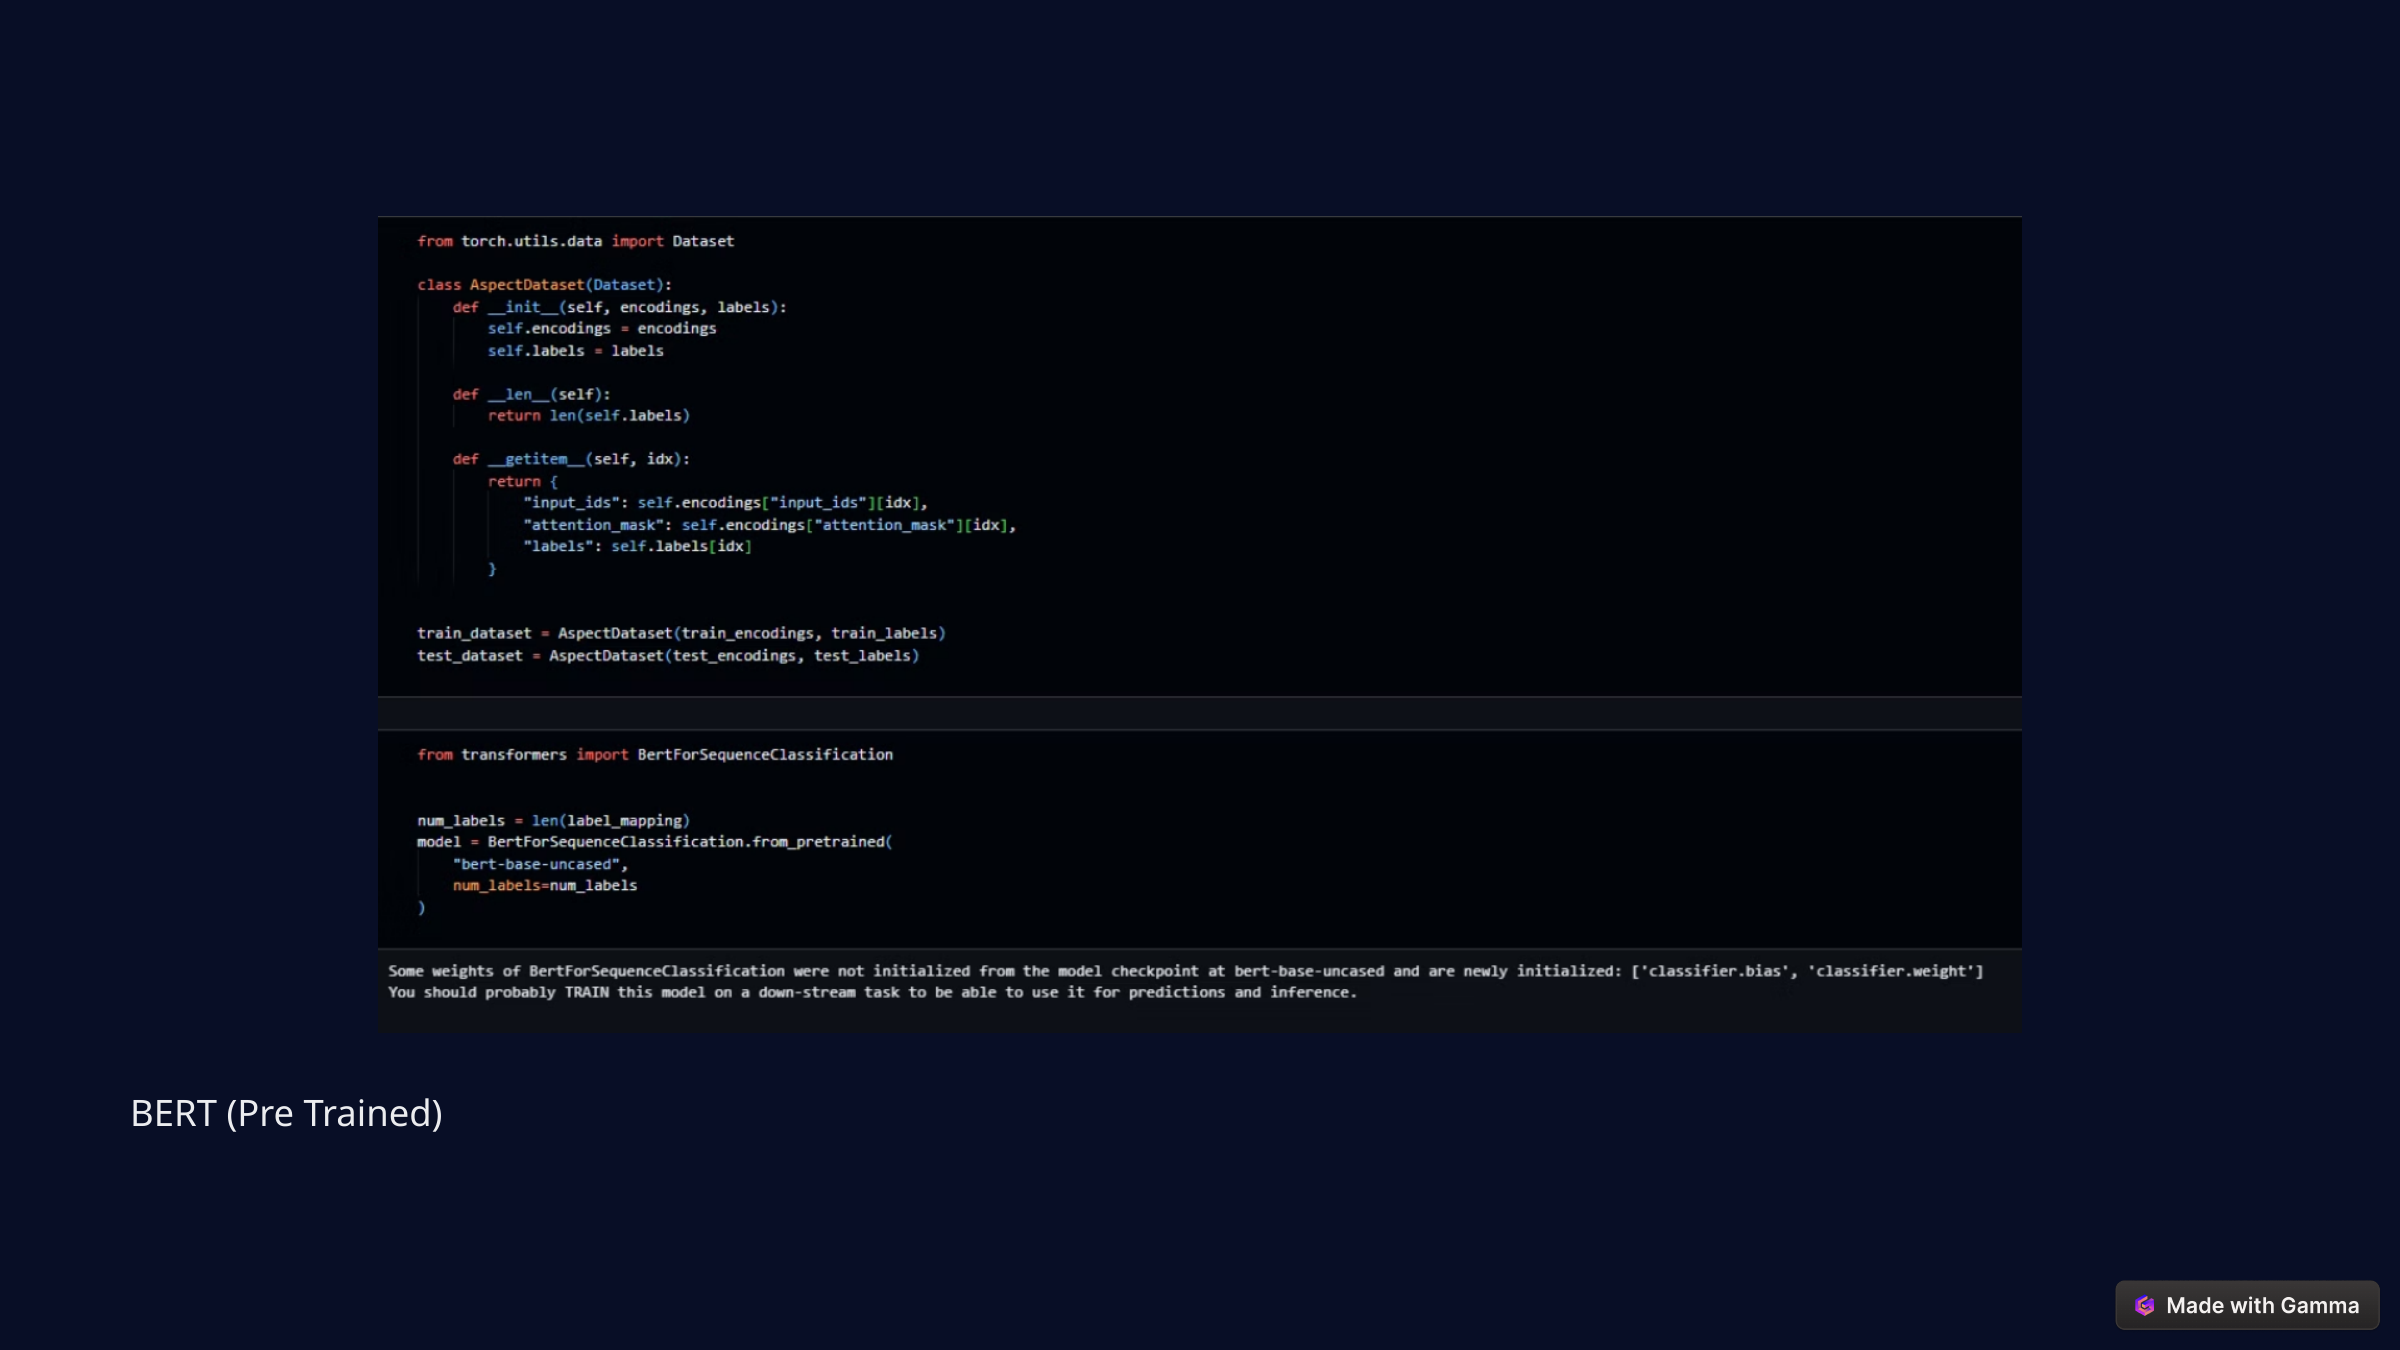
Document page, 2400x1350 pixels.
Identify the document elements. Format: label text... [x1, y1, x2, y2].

picture [2106, 1271, 2389, 1339]
text_box BERT (Pre Trained) [130, 1074, 2270, 1134]
picture [378, 216, 2022, 1033]
